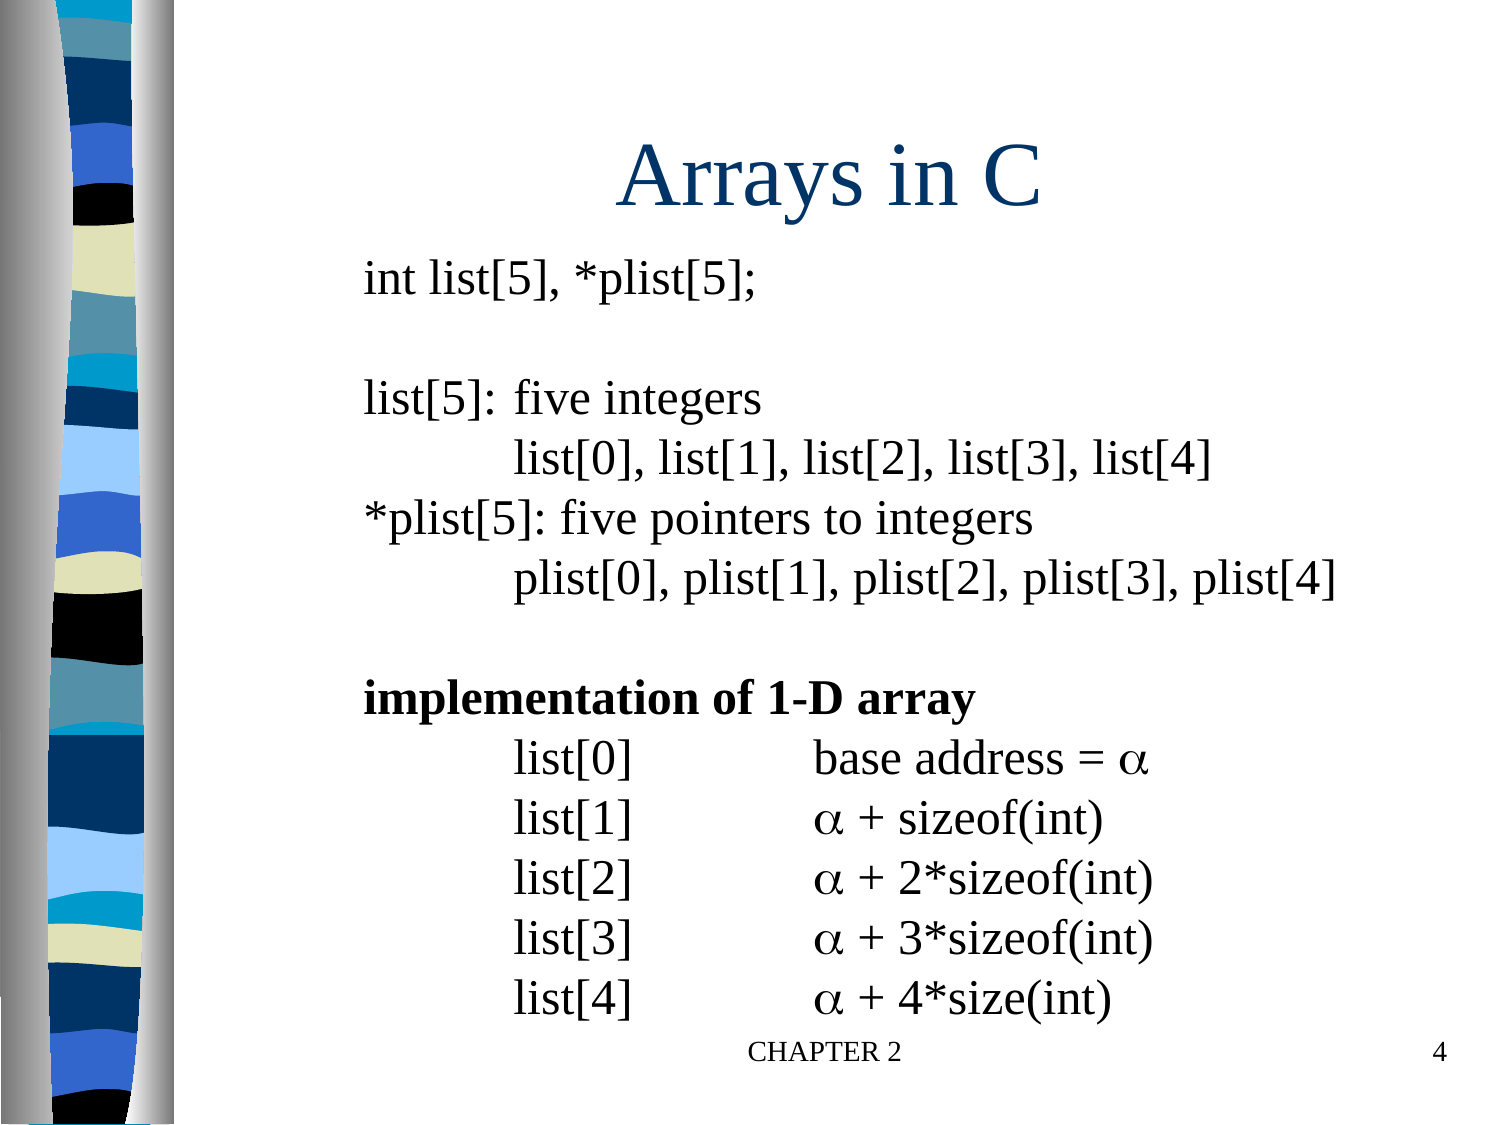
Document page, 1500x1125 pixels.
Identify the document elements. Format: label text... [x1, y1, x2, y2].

text_box int list[5], *plist[5]; list[5]: five integers list[0], list[1], list[2], list[3], list[4] *plist[5]: five pointers to integers plist[0], plist[1], plist[2], plist[3], plist[4] implementation of 1-D array list[0] base address =  list[1]  + sizeof(int) list[2]  + 2*sizeof(int) list[3]  + 3*sizeof(int) list[4]  + 4*size(int) [348, 237, 1353, 1033]
footer CHAPTER 2 [587, 1033, 1063, 1100]
slide_number 4 [1149, 1025, 1463, 1100]
title Arrays in C [192, 75, 1468, 263]
